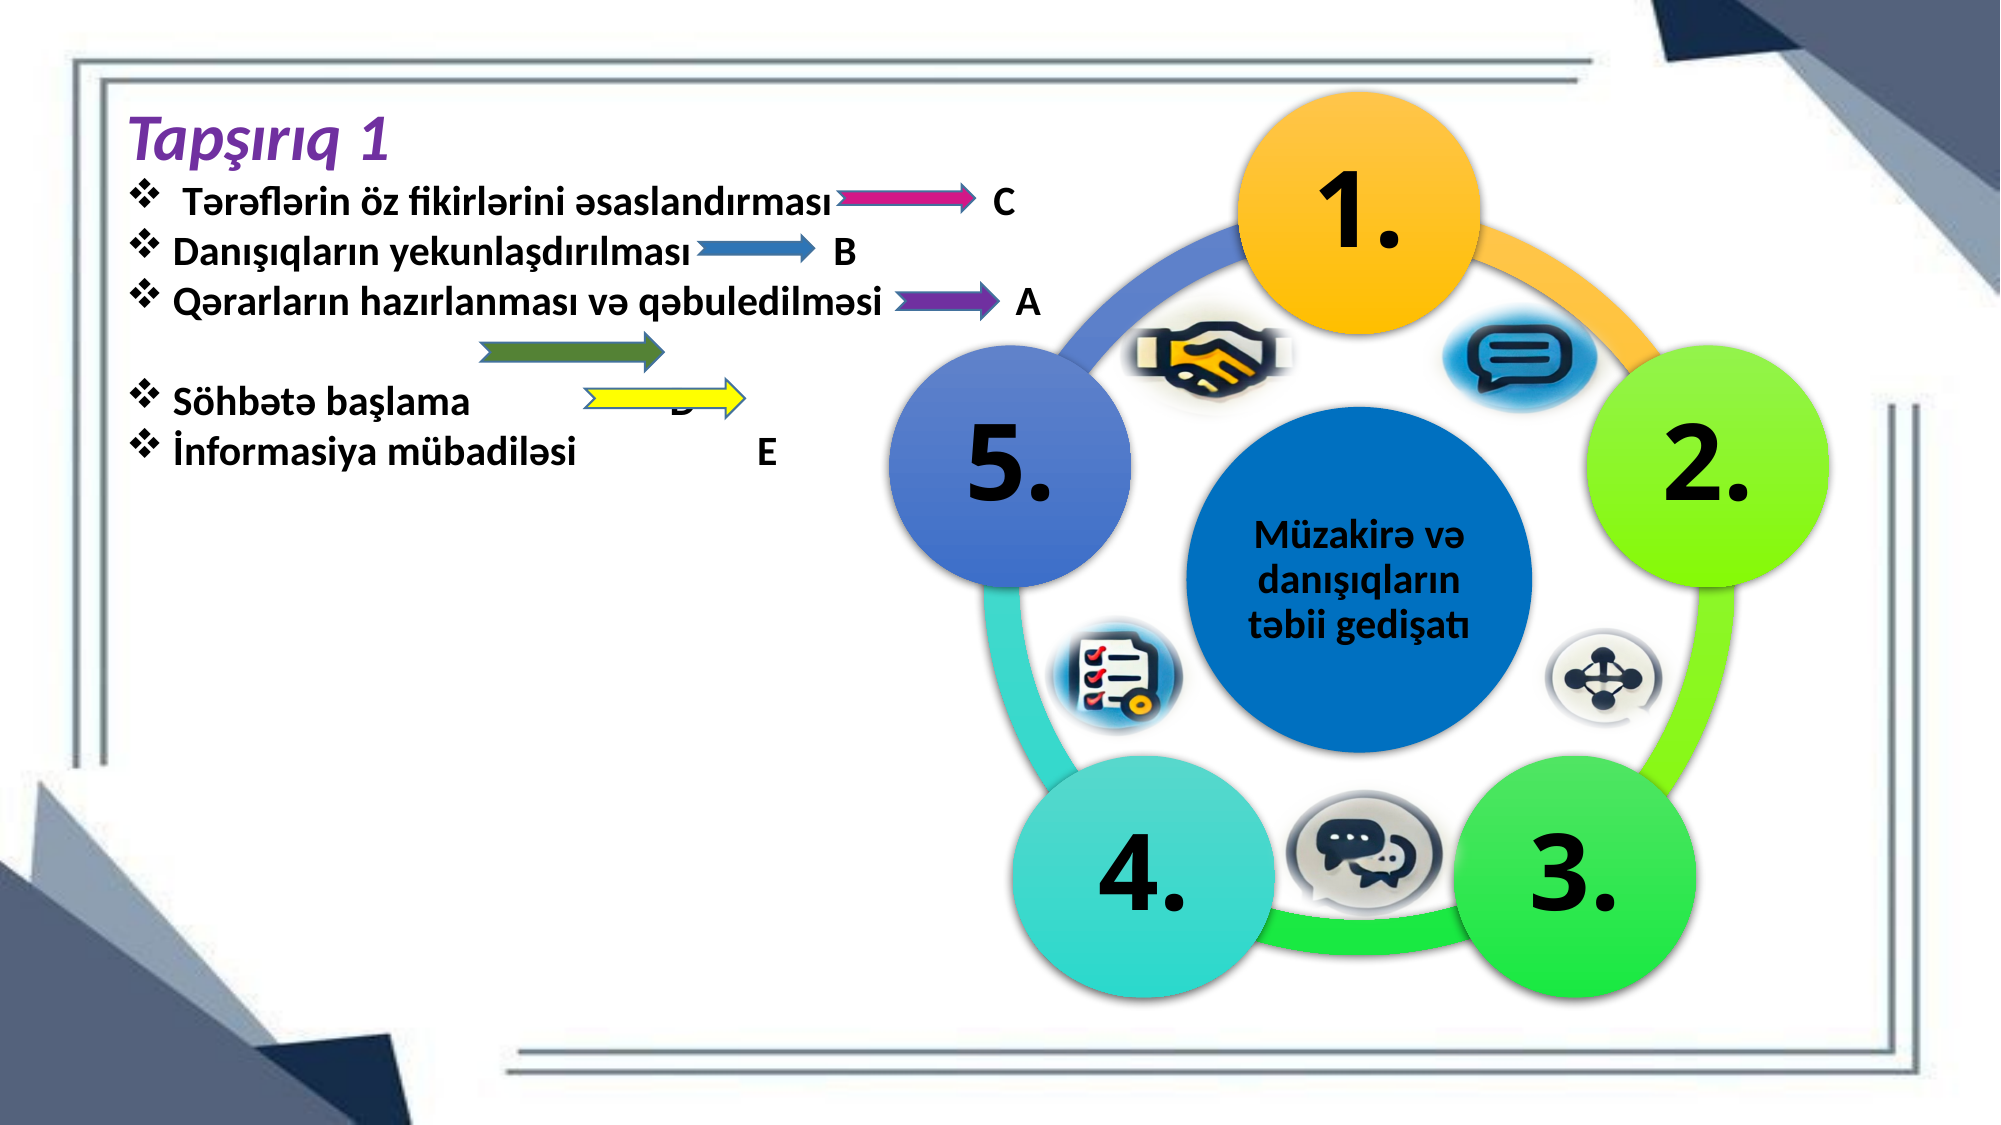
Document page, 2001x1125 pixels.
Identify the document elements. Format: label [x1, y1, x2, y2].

picture [0, 0, 2000, 1125]
text_box [889, 50, 1830, 1045]
